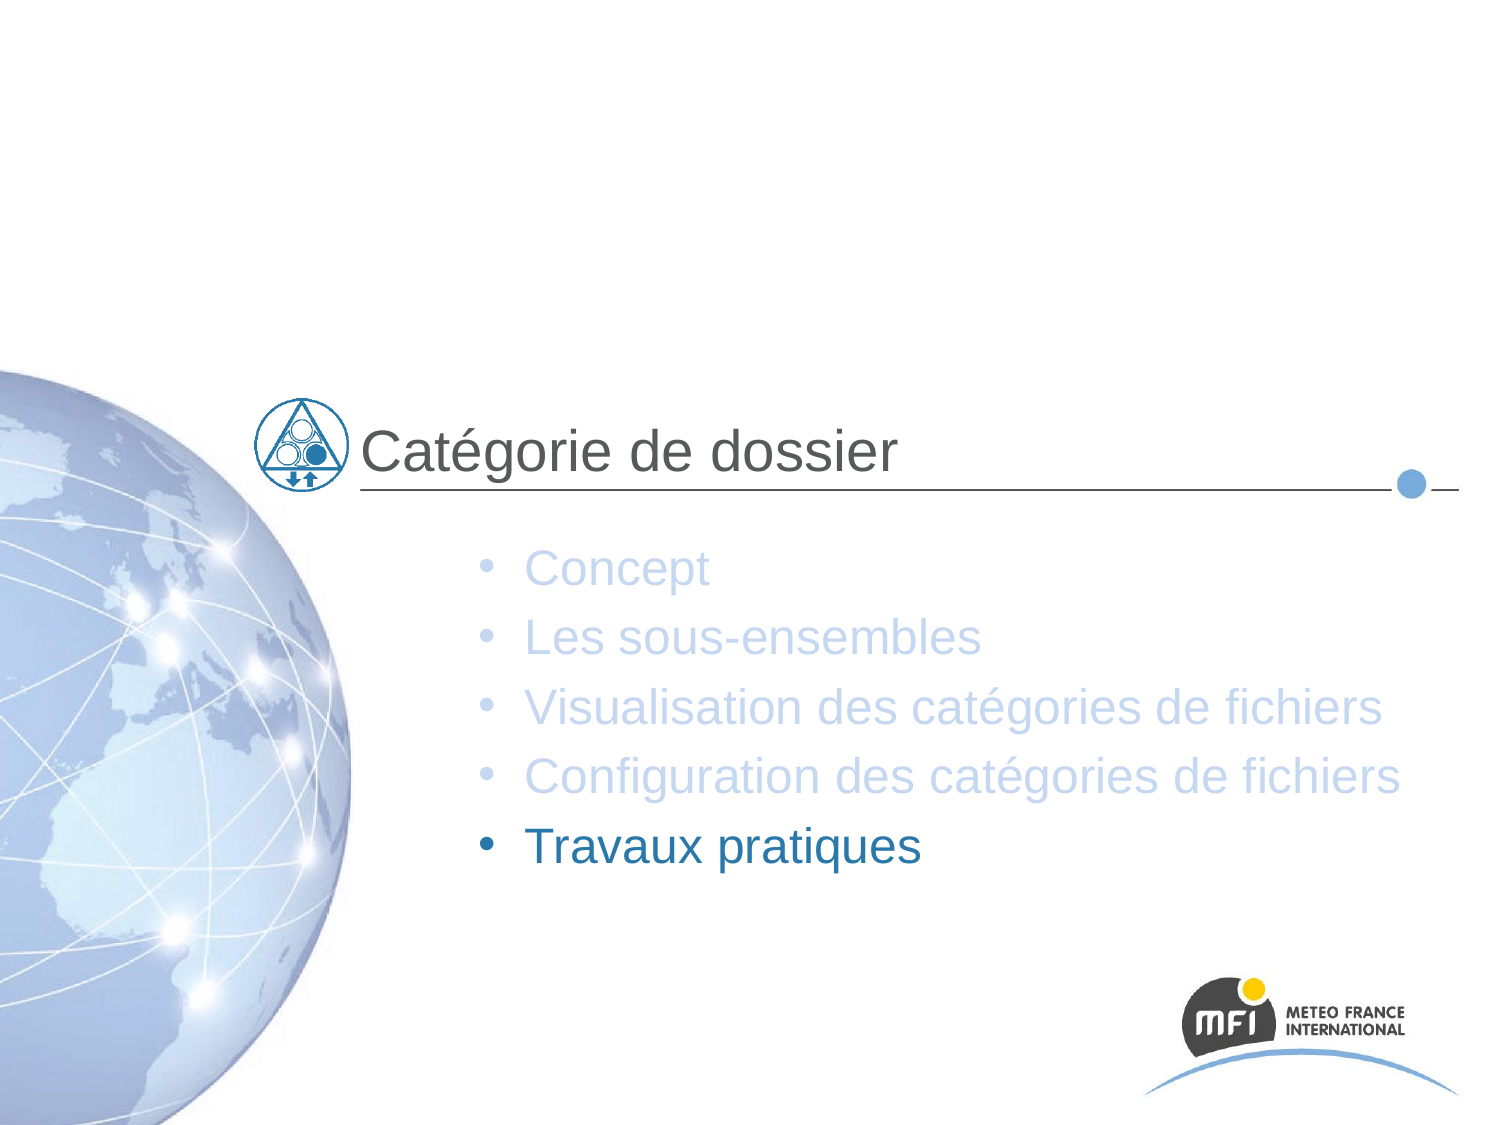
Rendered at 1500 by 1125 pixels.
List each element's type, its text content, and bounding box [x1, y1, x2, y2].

picture [0, 0, 1500, 1125]
list Concept Les sous-ensembles Visualisation des catégories de fichiers Configuration des catégories de fichiers Travaux pratiques [478, 528, 1459, 970]
title Catégorie de dossier [360, 278, 1412, 492]
